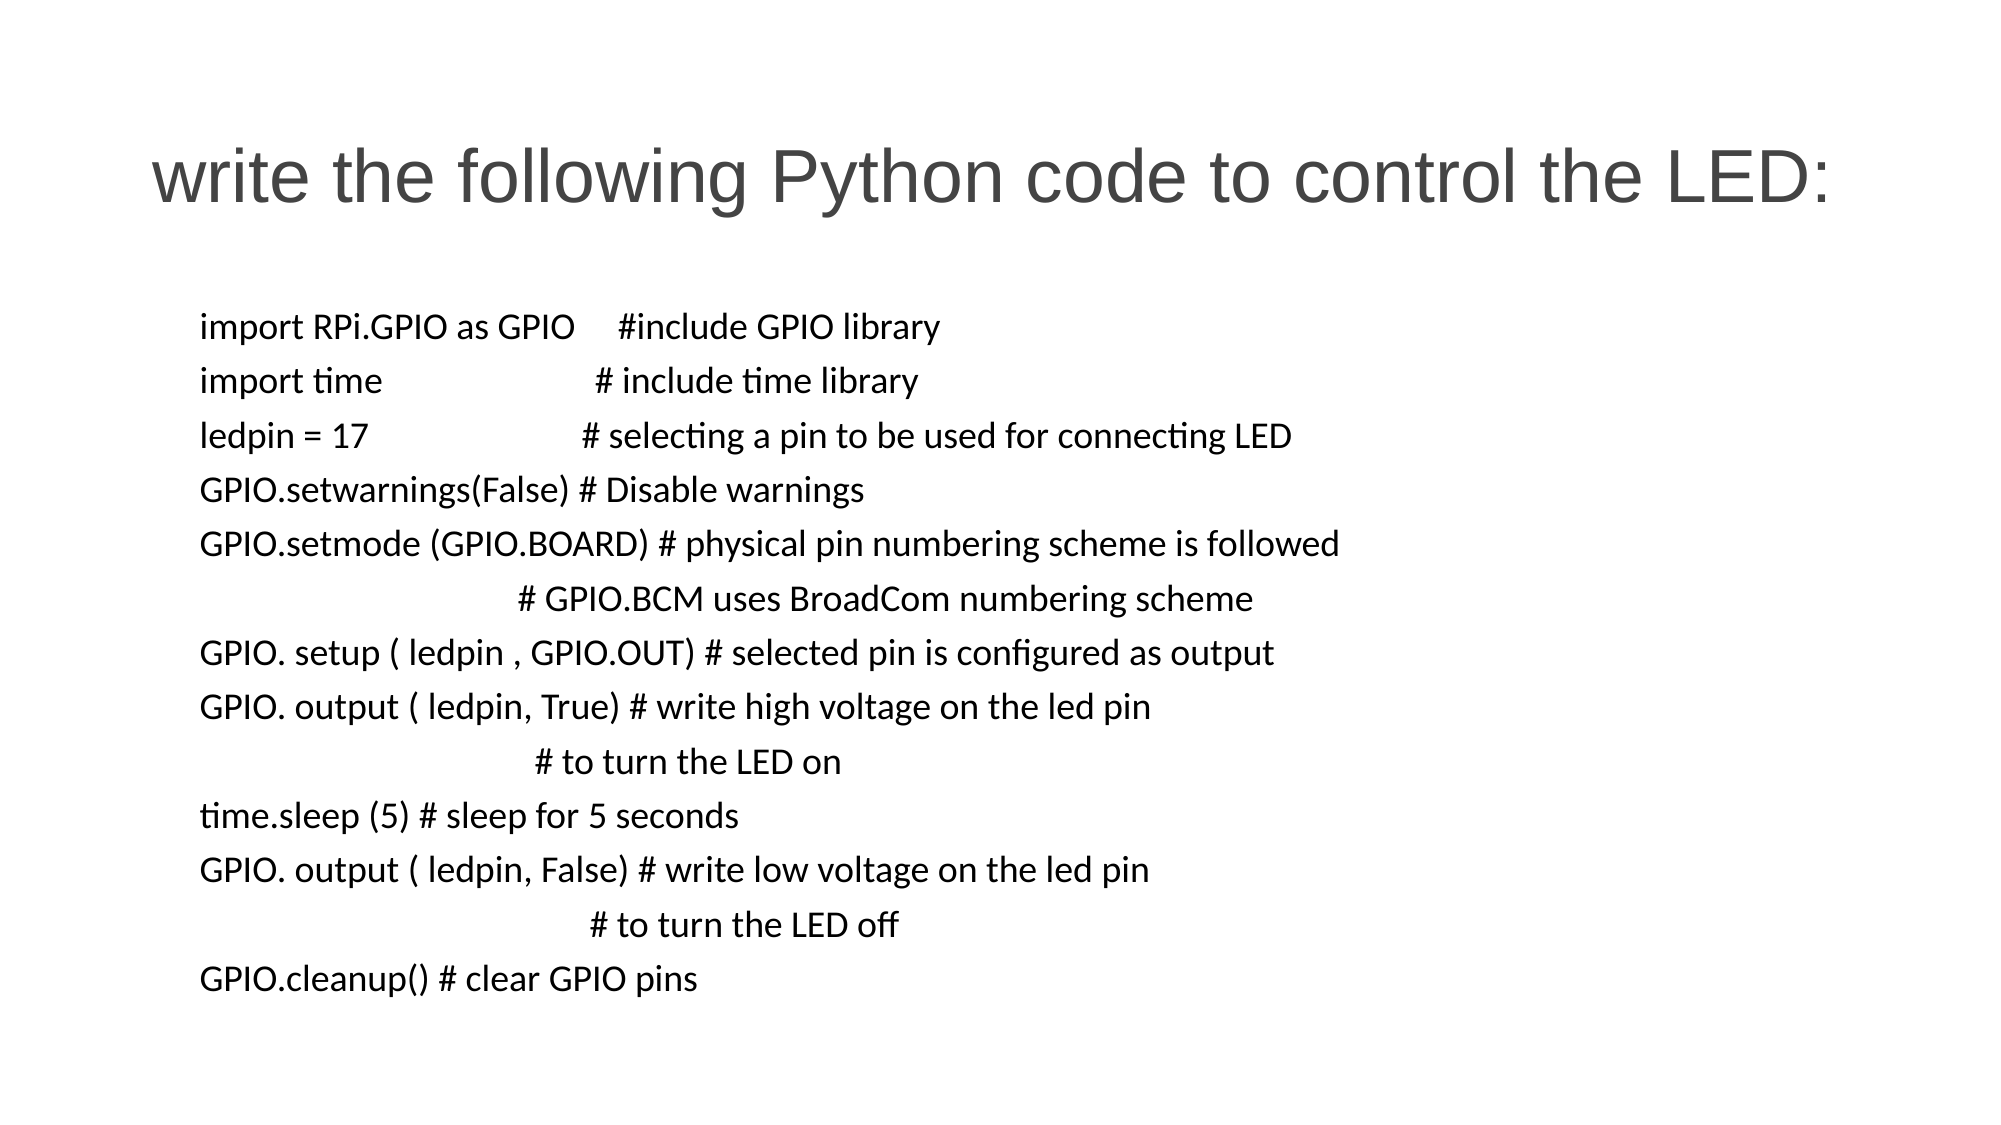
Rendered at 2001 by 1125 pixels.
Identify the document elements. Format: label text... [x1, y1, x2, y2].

list import RPi.GPIO as GPIO #include GPIO library import time # include time library ledpin = 17 # selecting a pin to be used for connecting LED GPIO.setwarnings(False) # Disable warnings GPIO.setmode (GPIO.BOARD) # physical pin numbering scheme is followed # GPIO.BCM uses BroadCom numbering scheme GPIO. setup ( ledpin , GPIO.OUT) # selected pin is configured as output GPIO. output ( ledpin, True) # write high voltage on the led pin # to turn the LED on time.sleep (5) # sleep for 5 seconds GPIO. output ( ledpin, False) # write low voltage on the led pin # to turn the LED off GPIO.cleanup() # clear GPIO pins [184, 299, 1910, 1014]
title write the following Python code to control the LED: [137, 29, 1863, 247]
